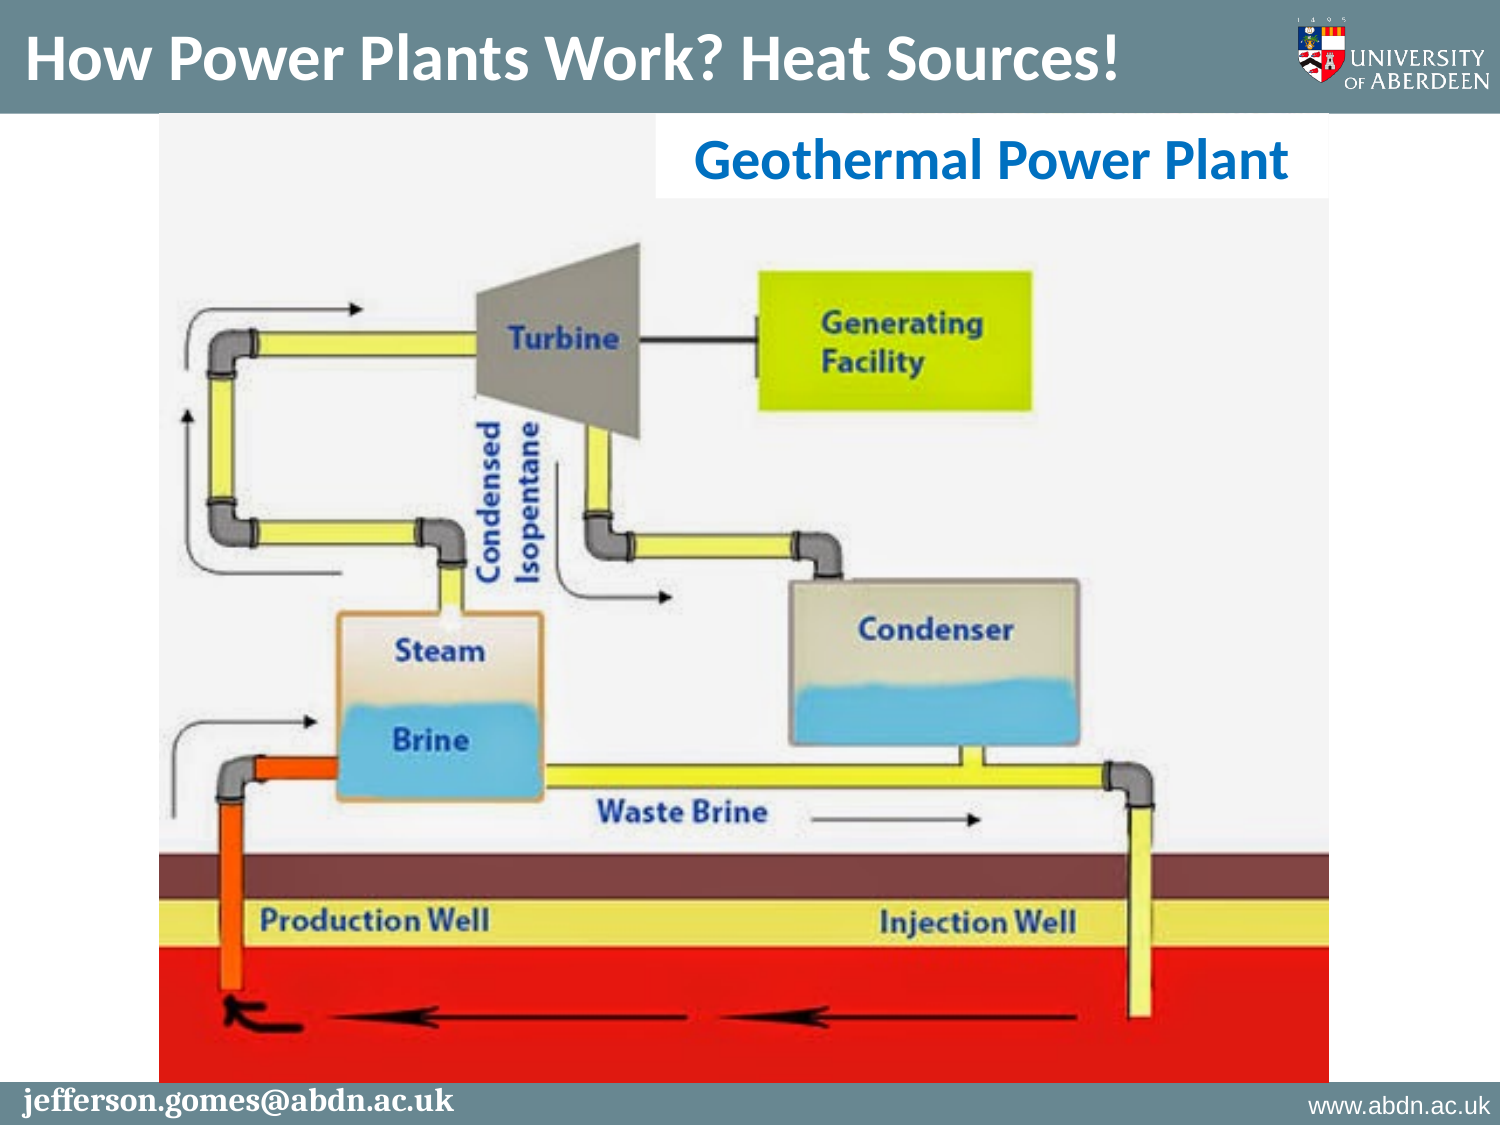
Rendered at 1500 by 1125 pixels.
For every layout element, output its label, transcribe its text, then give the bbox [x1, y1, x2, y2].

picture [159, 113, 1329, 1083]
picture [1287, 7, 1495, 103]
text_box jefferson.gomes@abdn.ac.uk [0, 1074, 479, 1125]
text_box How Power Plants Work? Heat Sources! [10, 5, 1138, 101]
